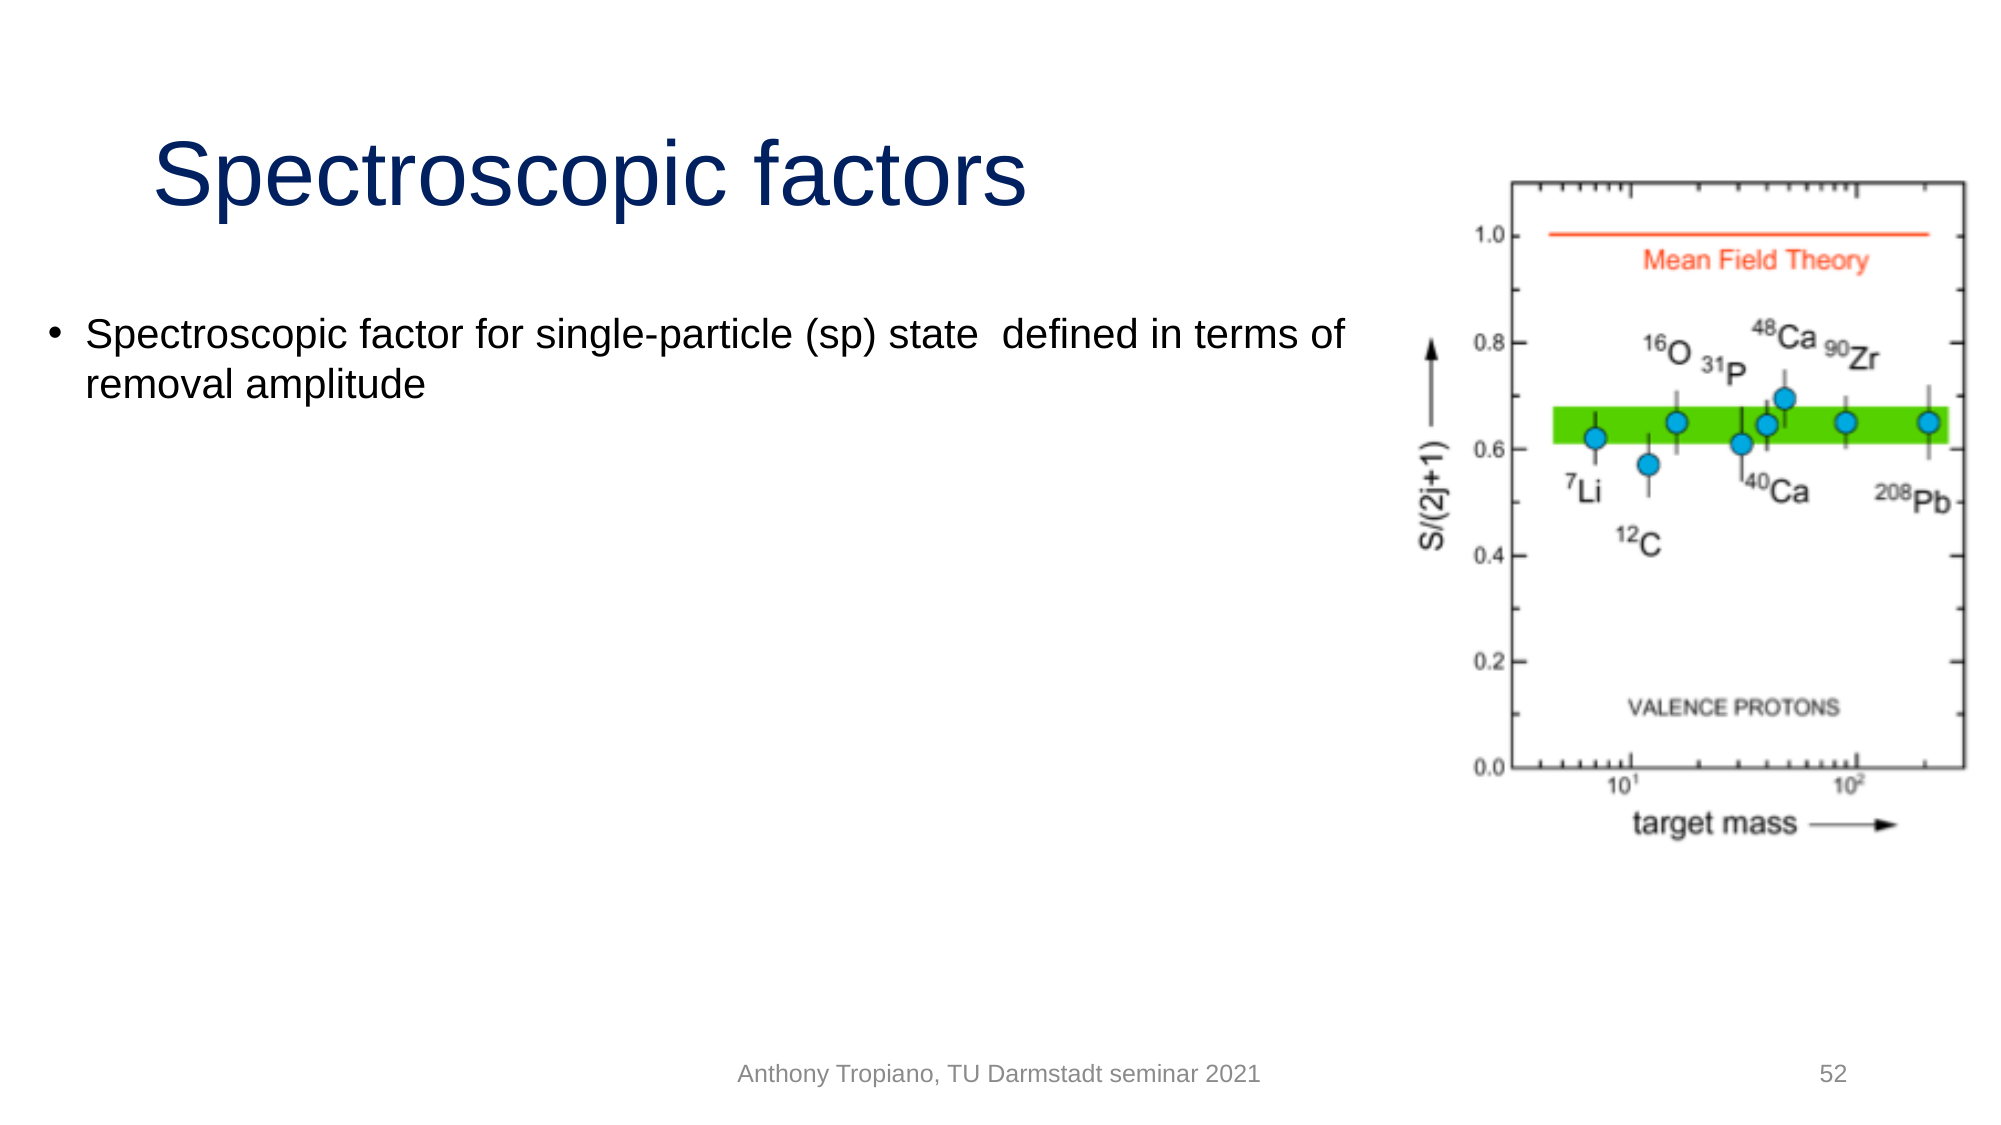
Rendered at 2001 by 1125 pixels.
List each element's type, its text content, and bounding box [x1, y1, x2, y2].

title Spectroscopic factors [137, 59, 1863, 278]
picture [1412, 168, 1983, 848]
footer Anthony Tropiano, TU Darmstadt seminar 2021 [662, 1042, 1338, 1103]
slide_number 52 [1412, 1042, 1863, 1103]
